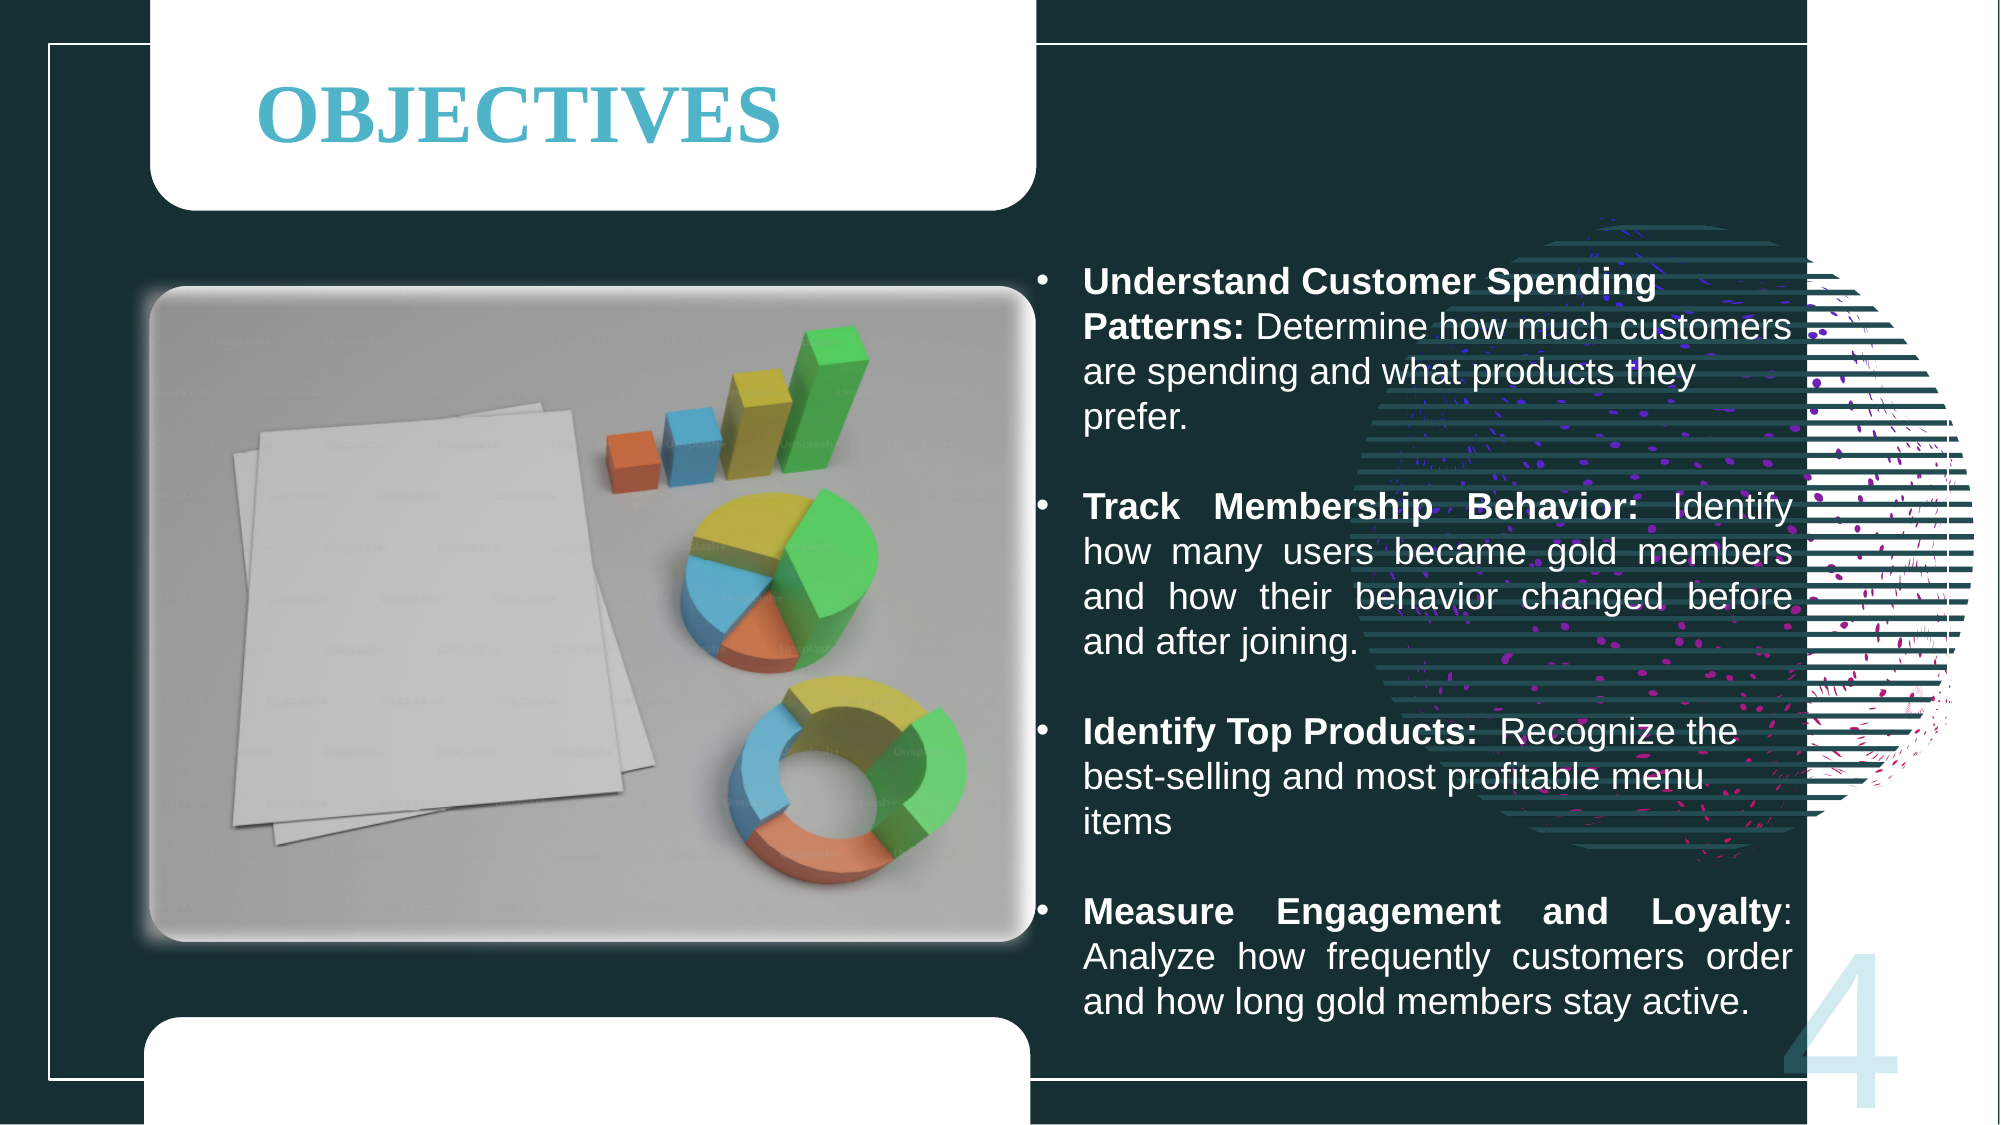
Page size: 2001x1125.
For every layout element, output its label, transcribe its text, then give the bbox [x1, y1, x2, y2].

picture [1949, 183, 2000, 890]
picture [127, 274, 1040, 958]
text_box Understand Customer Spending Patterns: Determine how much customers are spending and what products they prefer. Track Membership Behavior: Identify how many users became gold members and how their behavior changed before and after joining. Identify Top Products: Recognize the best-selling and most profitable menu items Measure Engagement and Loyalty: Analyze how frequently customers order and how long gold members stay active. [1021, 249, 1808, 1029]
title OBJECTIVES [240, 30, 980, 168]
picture [1323, 183, 1947, 890]
slide_number 4 [1437, 963, 1918, 1125]
